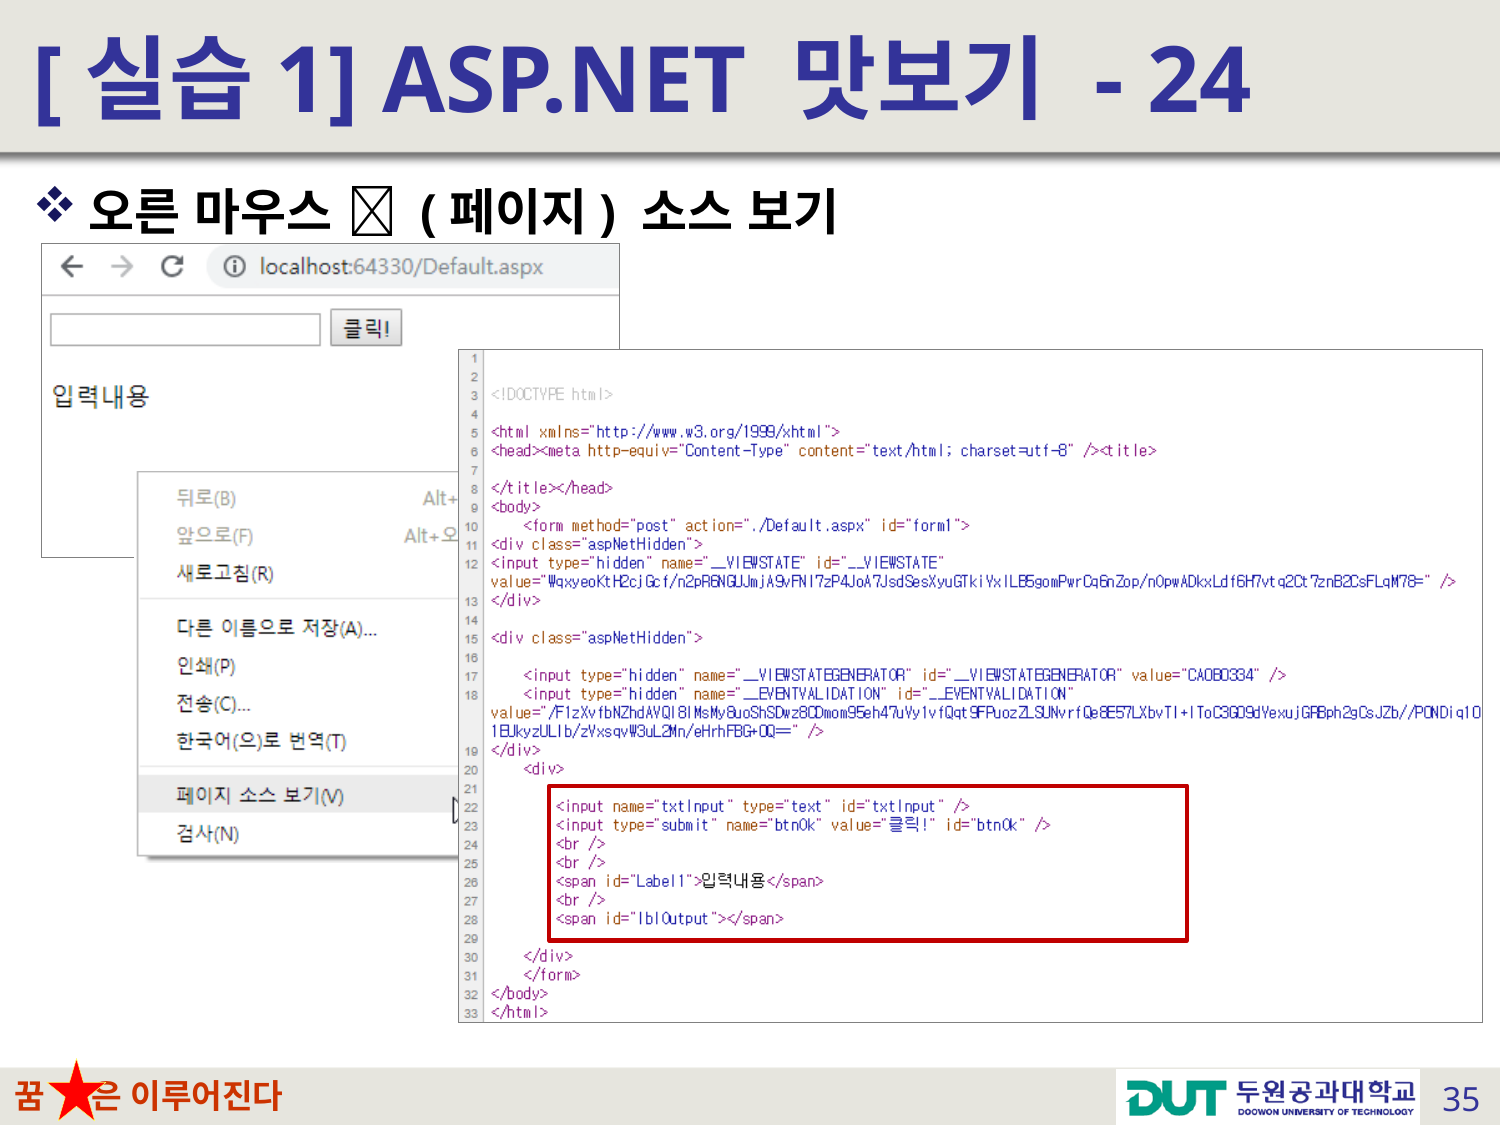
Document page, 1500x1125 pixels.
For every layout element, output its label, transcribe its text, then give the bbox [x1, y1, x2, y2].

picture [0, 0, 1500, 173]
title [실습1] ASP.NET 맛보기 - 24 [17, 8, 1483, 142]
picture [0, 1066, 1500, 1125]
picture [100, 1085, 113, 1090]
picture [41, 243, 1483, 1023]
list 오른 마우스  (페이지) 소스 보기 [17, 160, 1487, 1067]
